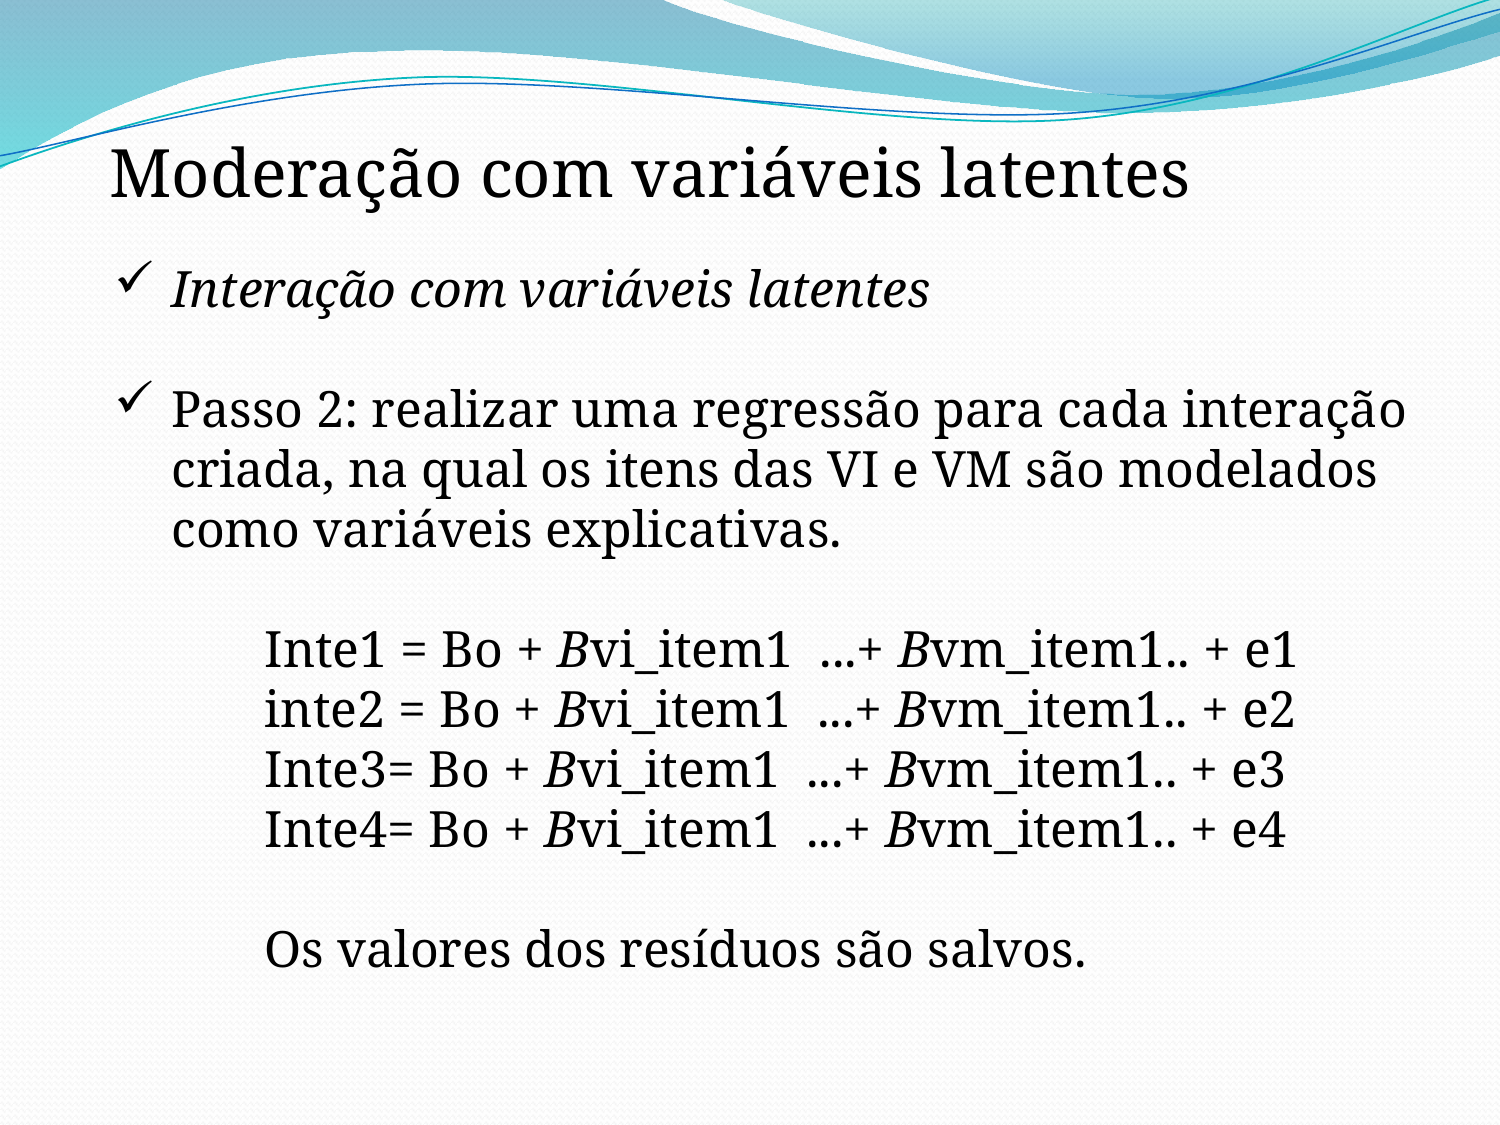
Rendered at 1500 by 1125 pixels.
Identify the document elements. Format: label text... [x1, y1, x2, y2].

text_box Interação com variáveis latentes Passo 2: realizar uma regressão para cada interação criada, na qual os itens das VI e VM são modelados como variáveis explicativas. Inte1 = Bo + Bvi_item1 ...+ Bvm_item1.. + e1 inte2 = Bo + Bvi_item1 ...+ Bvm_item1.. + e2 Inte3= Bo + Bvi_item1 ...+ Bvm_item1.. + e3 Inte4= Bo + Bvi_item1 ...+ Bvm_item1.. + e4 Os valores dos resíduos são salvos. [100, 250, 1459, 986]
text_box Moderação com variáveis latentes [94, 123, 1500, 219]
